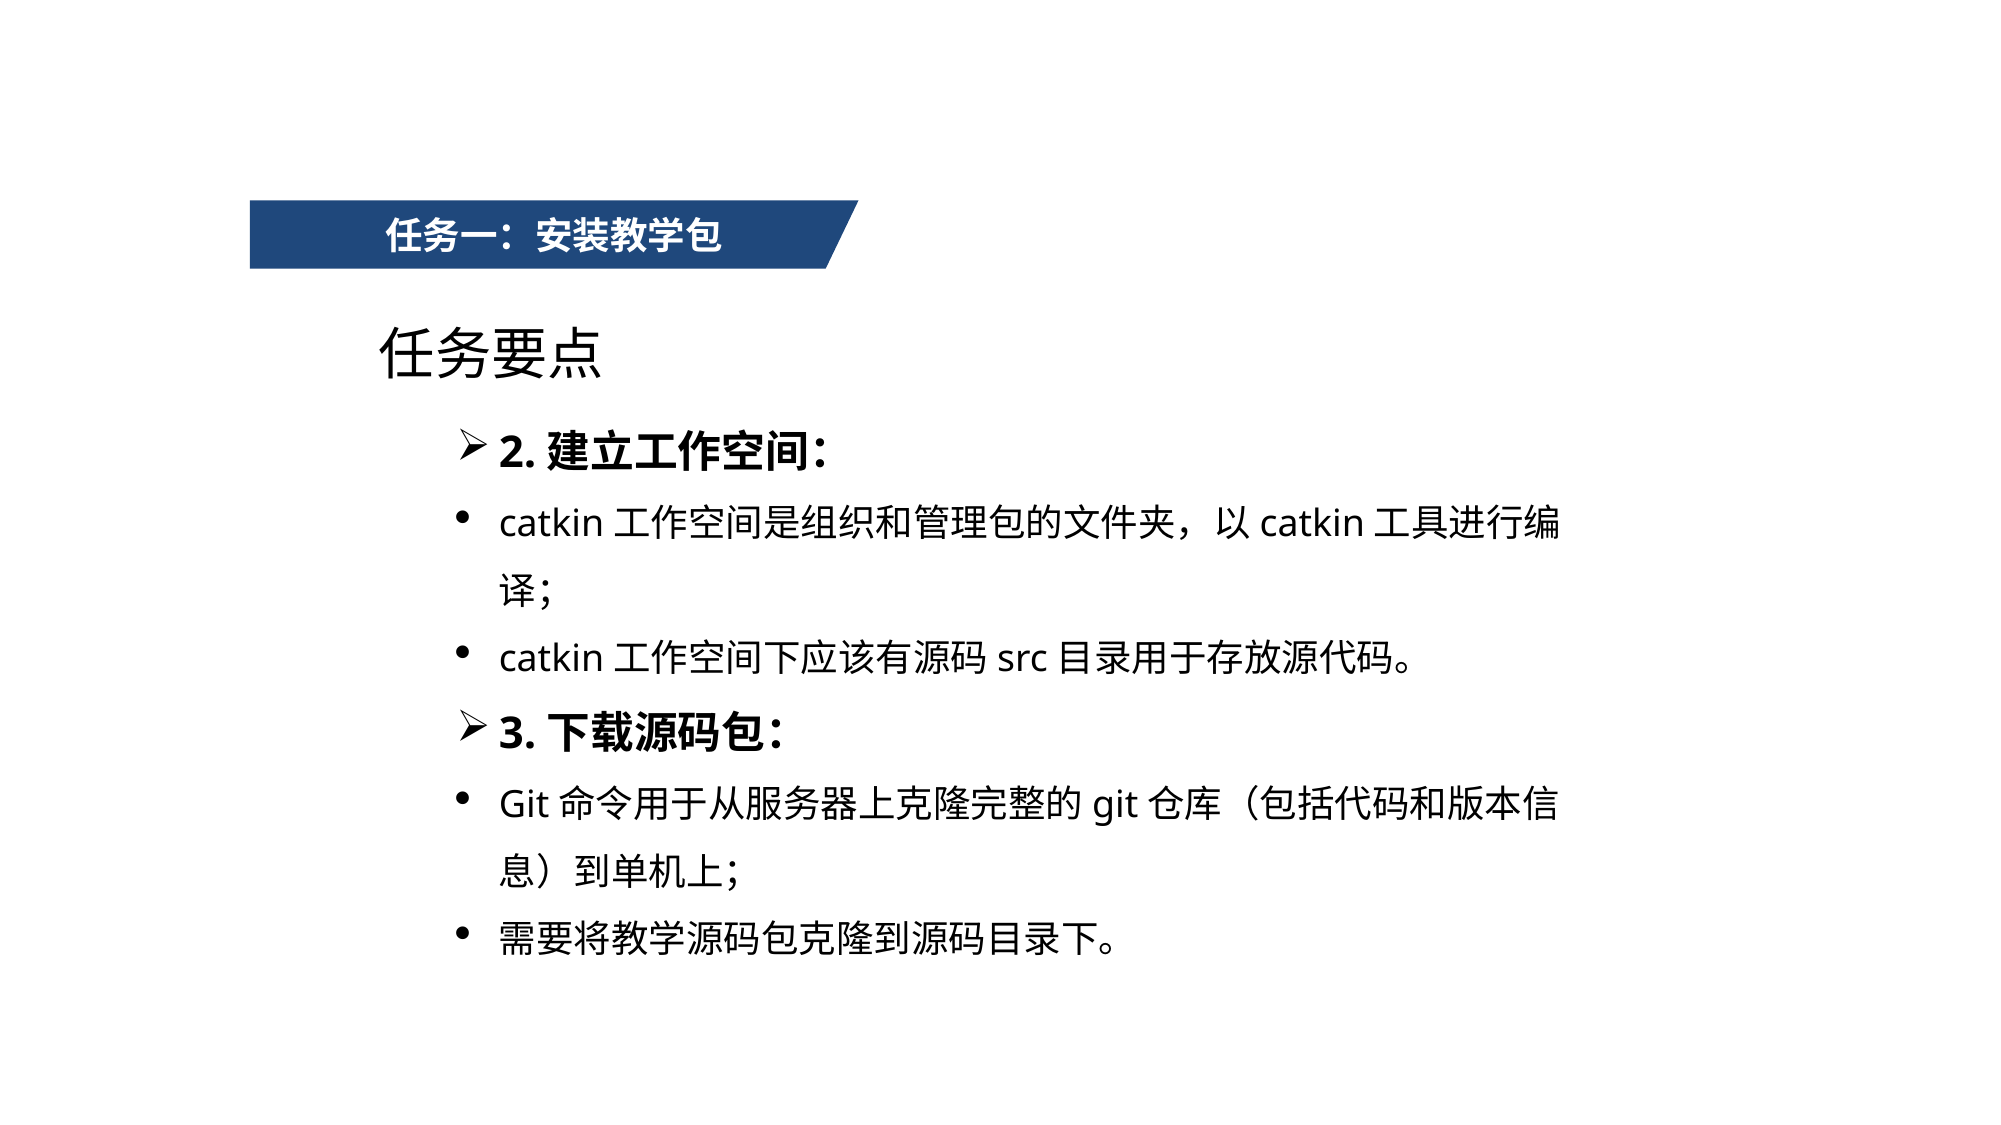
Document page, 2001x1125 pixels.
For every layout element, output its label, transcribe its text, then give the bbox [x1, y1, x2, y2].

text_box 2.建立工作空间： catkin工作空间是组织和管理包的文件夹，以catkin工具进行编译； catkin工作空间下应该有源码src目录用于存放源代码。 3.下载源码包： Git命令用于从服务器上克隆完整的git仓库（包括代码和版本信息）到单机上； 需要将教学源码包克隆到源码目录下。 [441, 390, 1626, 1036]
text_box 任务一：安装教学包 [248, 199, 861, 270]
text_box 任务要点 [364, 310, 619, 394]
